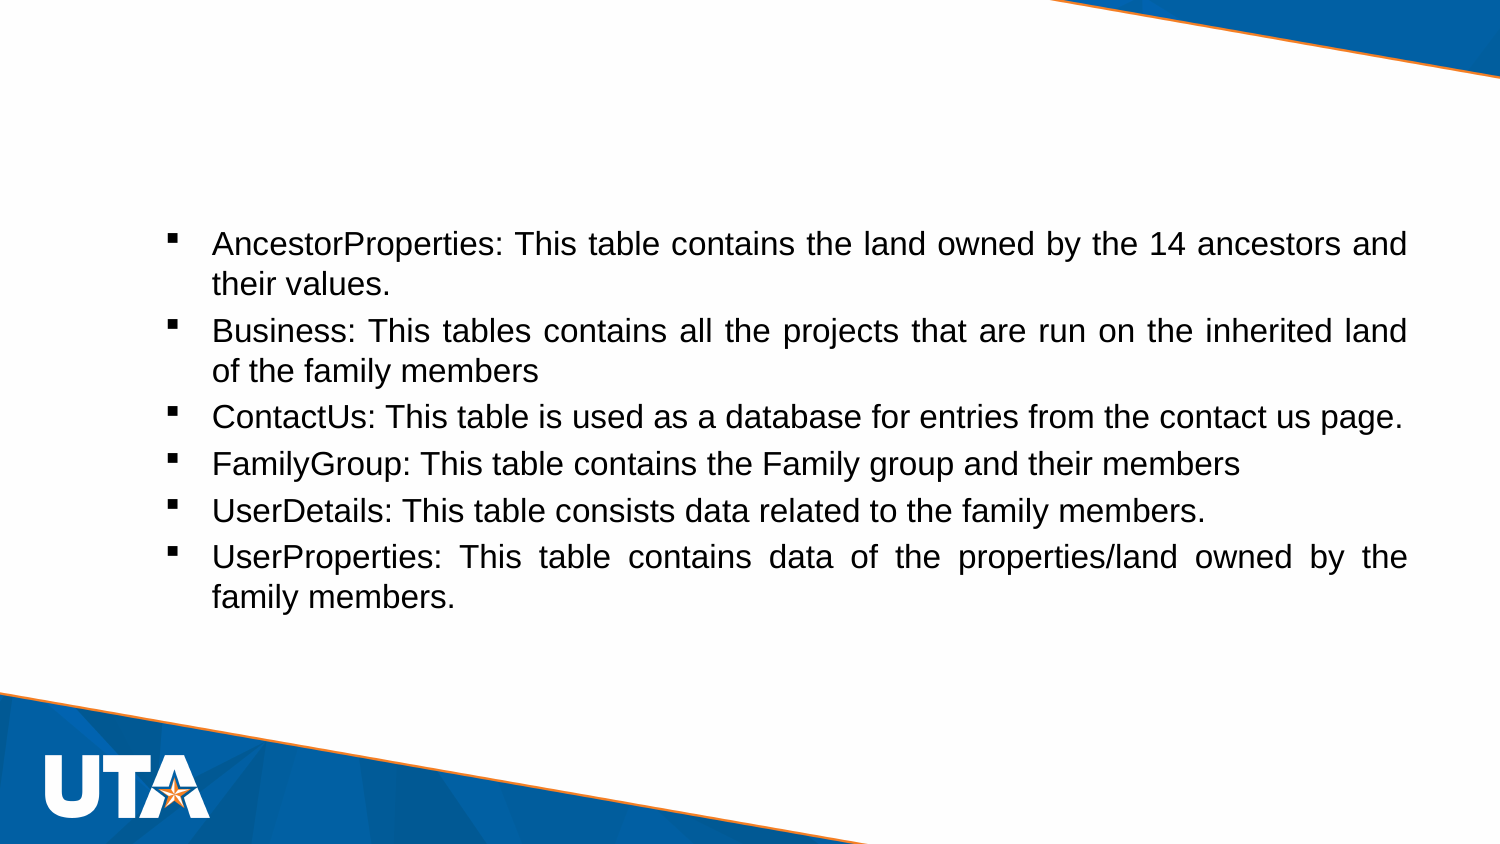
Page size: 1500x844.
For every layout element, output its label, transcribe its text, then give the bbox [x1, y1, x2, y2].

list AncestorProperties: This table contains the land owned by the 14 ancestors and their values. Business: This tables contains all the projects that are run on the inherited land of the family members ContactUs: This table is used as a database for entries from the contact us page. FamilyGroup: This table contains the Family group and their members UserDetails: This table consists data related to the family members. UserProperties: This table contains data of the properties/land owned by the family members. [75, 215, 1425, 724]
picture [0, 0, 1500, 844]
